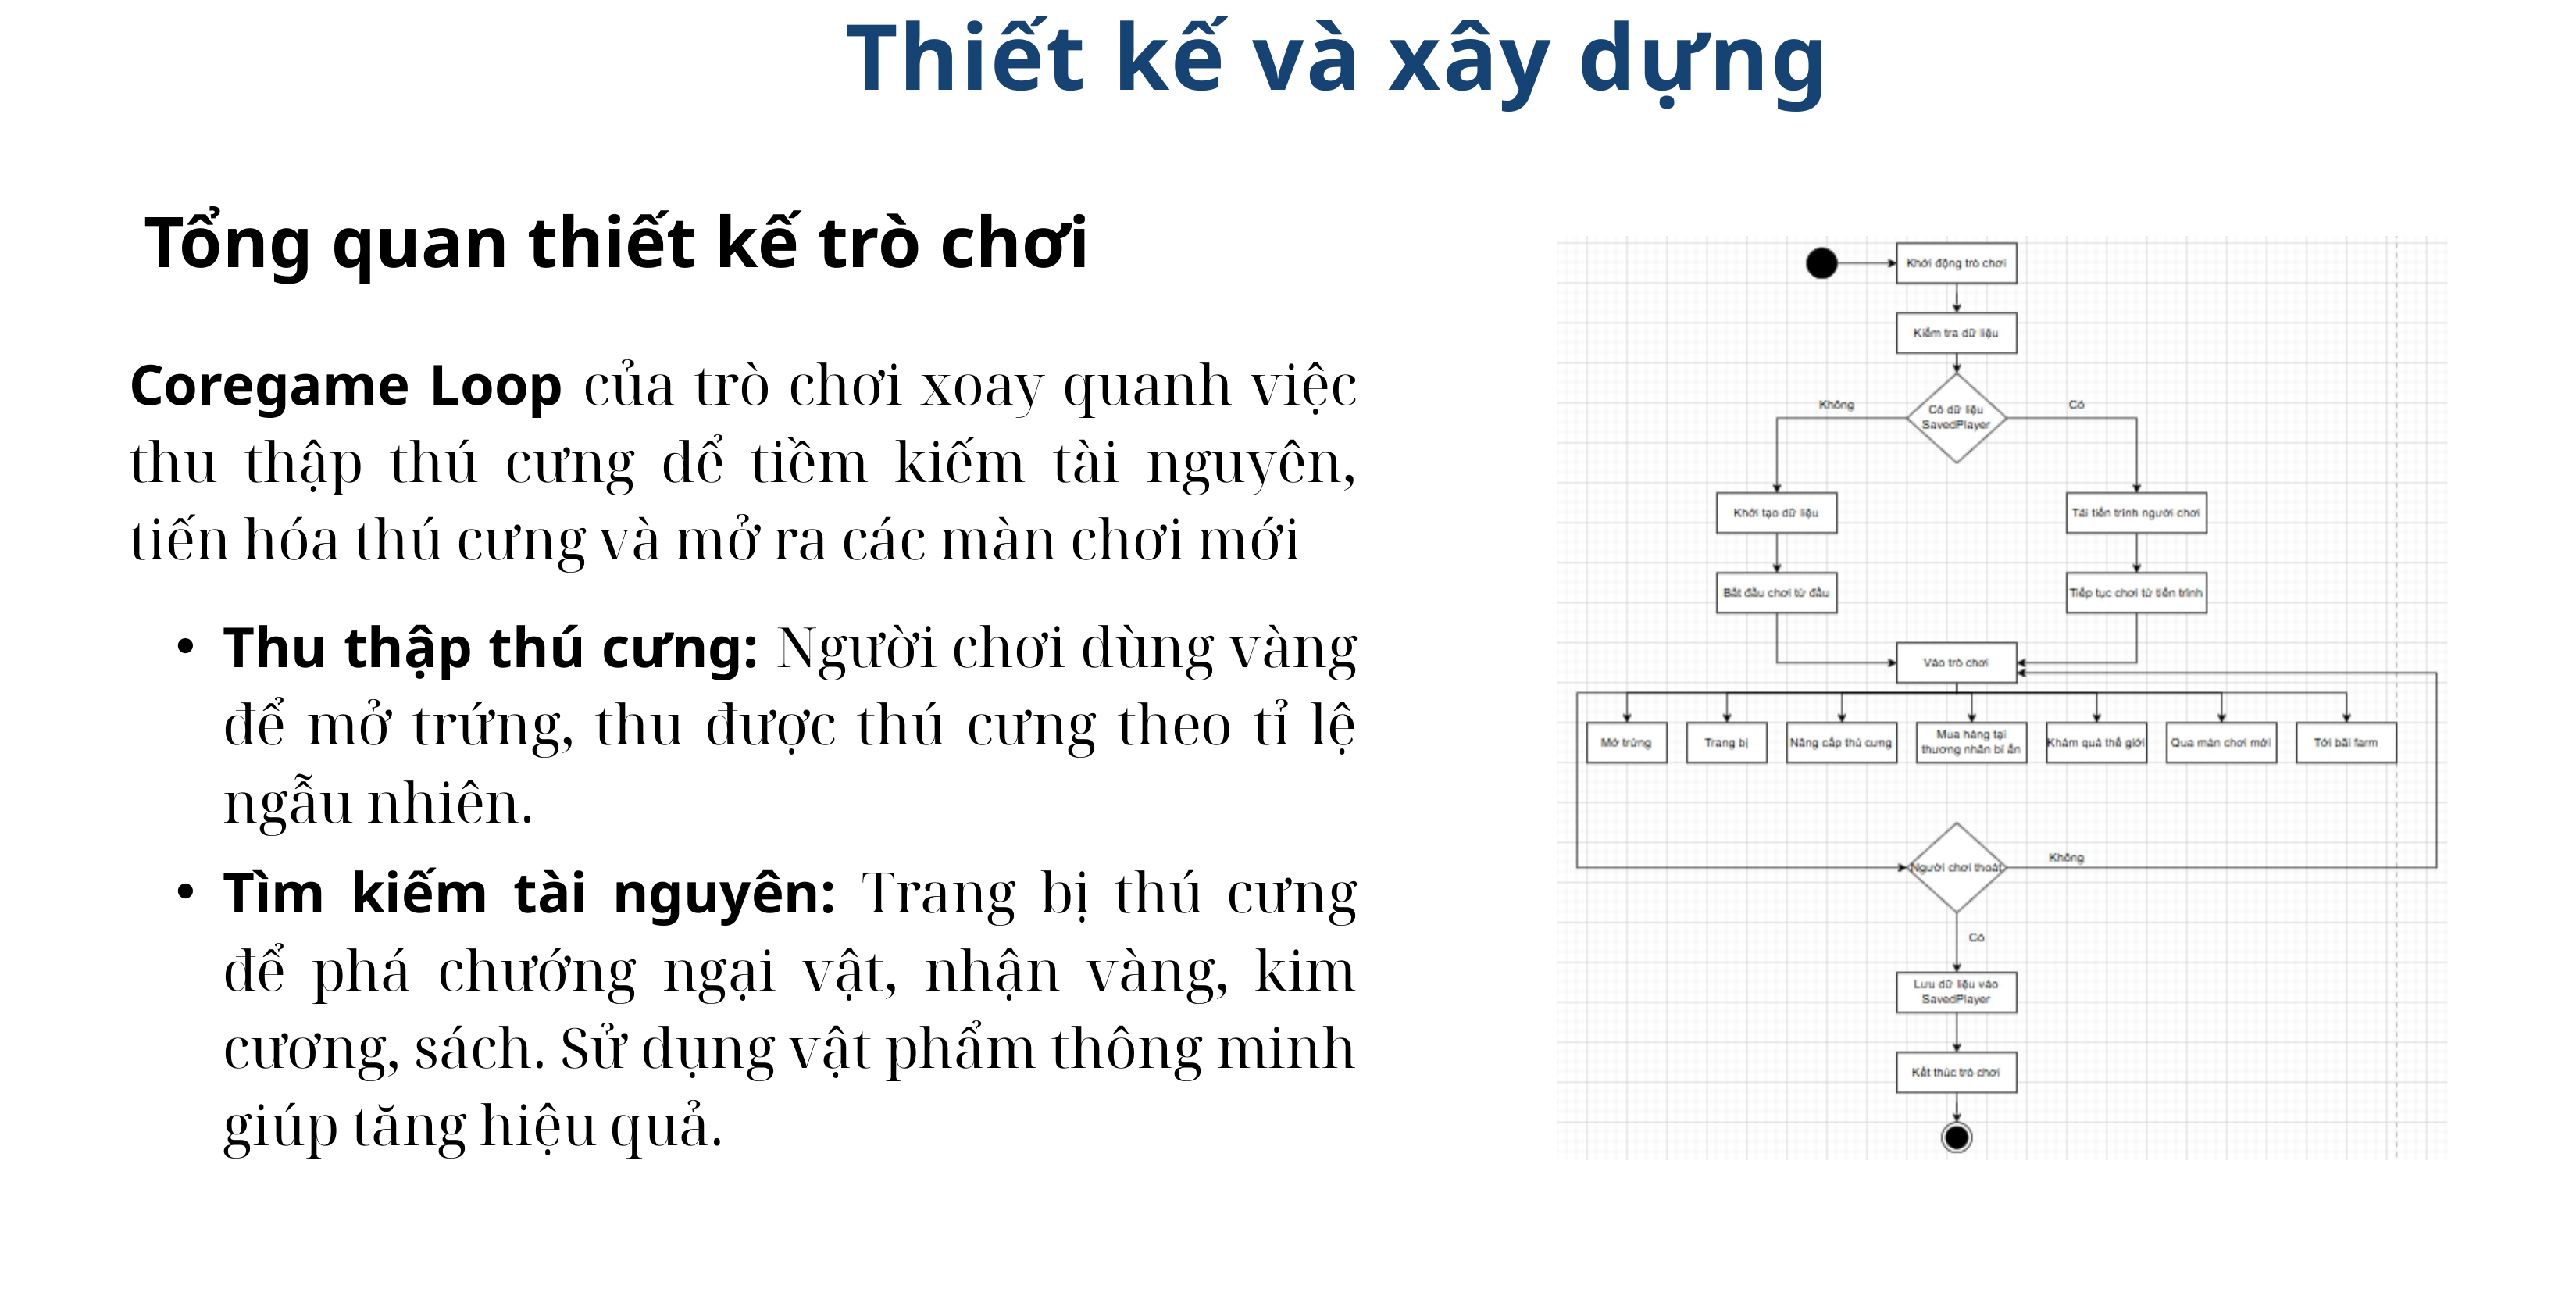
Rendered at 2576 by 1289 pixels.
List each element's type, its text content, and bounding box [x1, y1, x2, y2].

text_box Tìm kiếm tài nguyên: Trang bị thú cưng để phá chướng ngại vật, nhận vàng, kim cương, sách. Sử dụng vật phẩm thông minh giúp tăng hiệu quả. [128, 846, 1359, 1234]
text_box Thiết kế và xây dựng [734, 0, 1941, 109]
text_box Tổng quan thiết kế trò chơi [144, 183, 1223, 281]
text_box Thu thập thú cưng: Người chơi dùng vàng để mở trứng, thu được thú cưng theo tỉ lệ ngẫu nhiên. [128, 601, 1359, 834]
text_box [1557, 236, 2448, 1161]
text_box Coregame Loop của trò chơi xoay quanh việc thu thập thú cưng để tiềm kiếm tài nguyên, tiến hóa thú cưng và mở ra các màn chơi mới [128, 337, 1359, 571]
